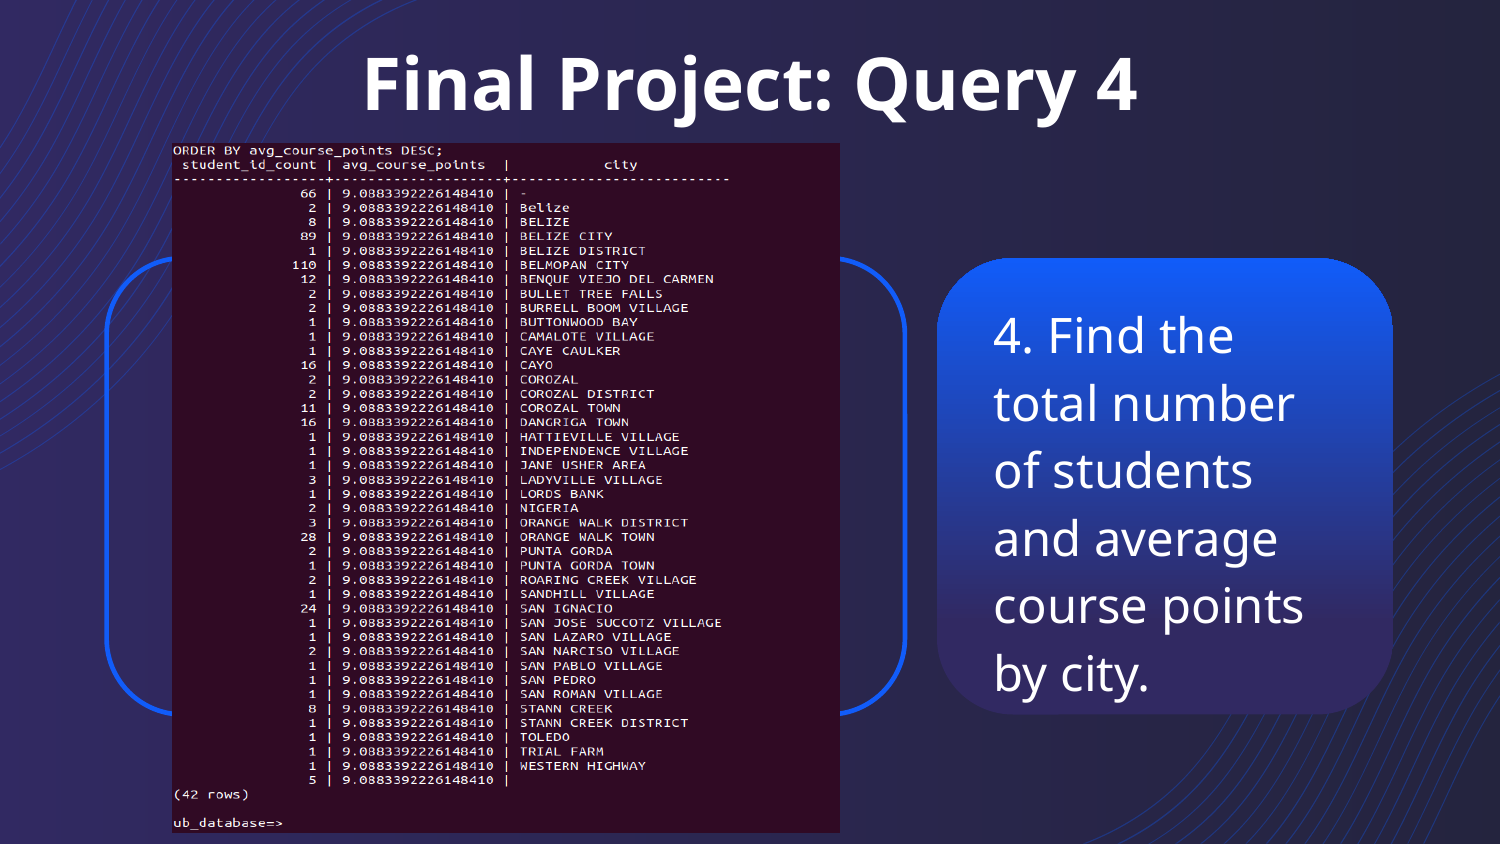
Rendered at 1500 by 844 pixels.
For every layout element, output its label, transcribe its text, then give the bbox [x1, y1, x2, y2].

subtitle 4. Find the total number of students and average course points by city. [978, 281, 1366, 695]
picture [172, 142, 841, 833]
title Final Project: Query 4 [118, 22, 1382, 117]
